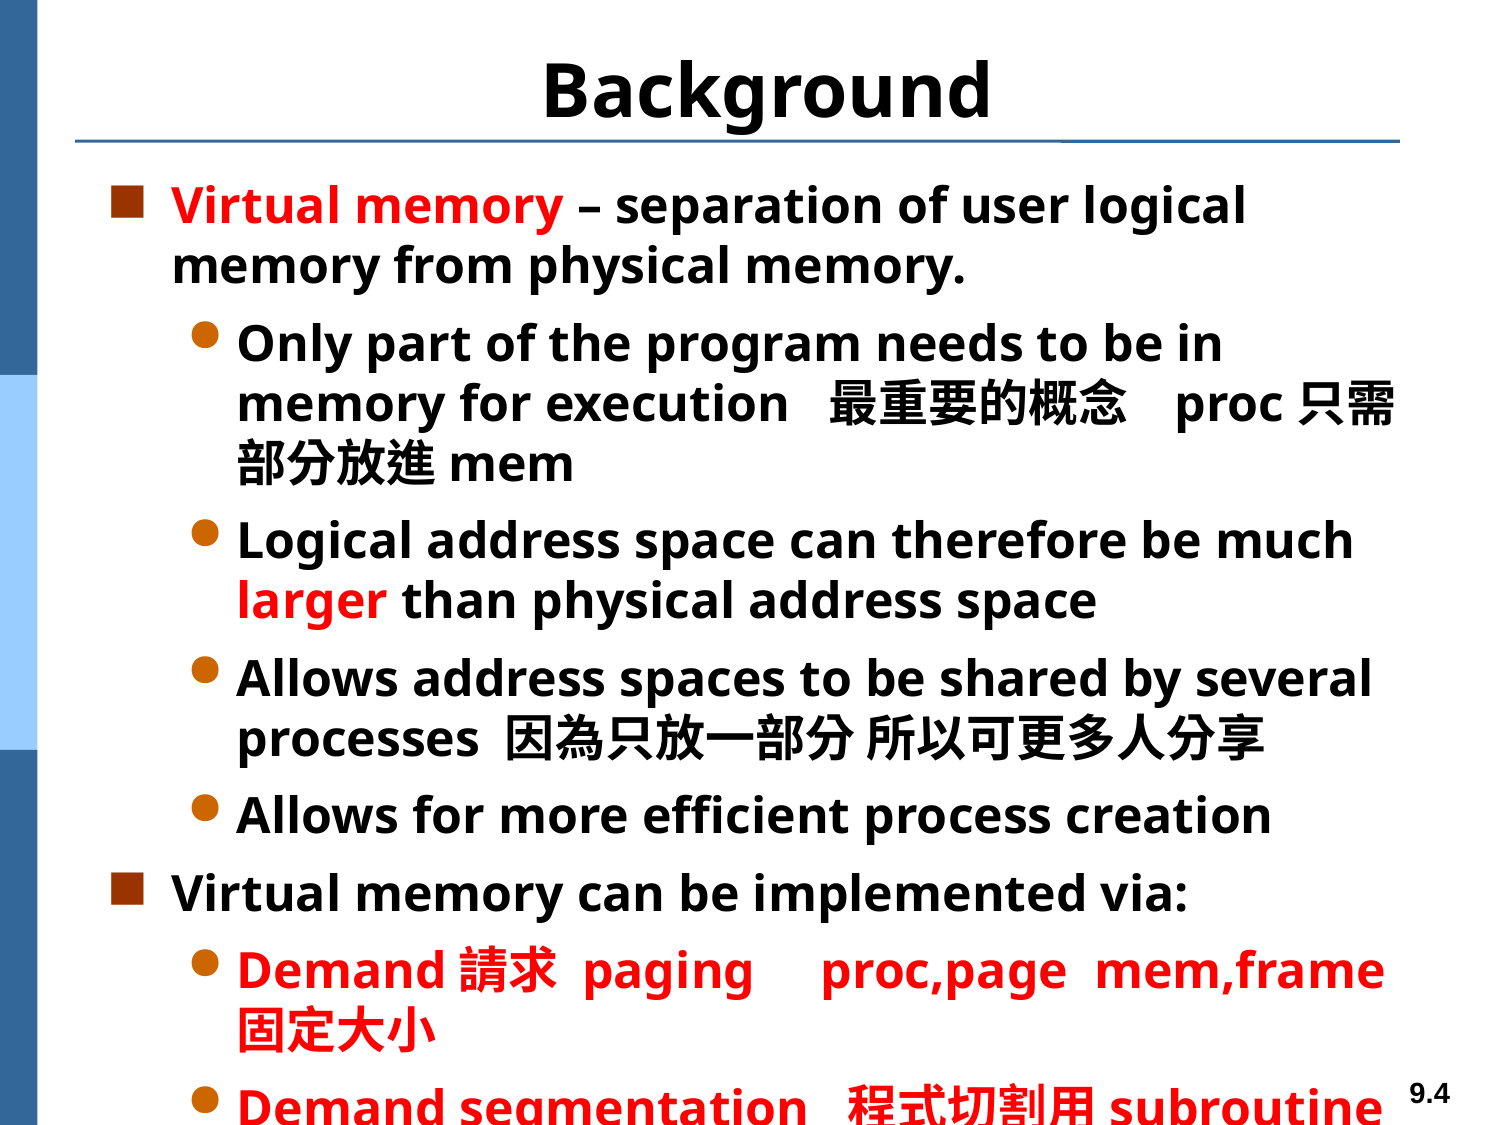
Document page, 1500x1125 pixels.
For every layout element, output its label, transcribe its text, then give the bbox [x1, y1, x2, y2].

list Virtual memory – separation of user logical memory from physical memory. Only part of the program needs to be in memory for execution 最重要的概念 proc只需部分放進mem Logical address space can therefore be much larger than physical address space Allows address spaces to be shared by several processes 因為只放一部分 所以可更多人分享 Allows for more efficient process creation Virtual memory can be implemented via: Demand請求 paging proc,page mem,frame固定大小 Demand segmentation 程式切割用subroutine function…等 不固定大小 [99, 165, 1442, 910]
title Background [92, 45, 1443, 141]
